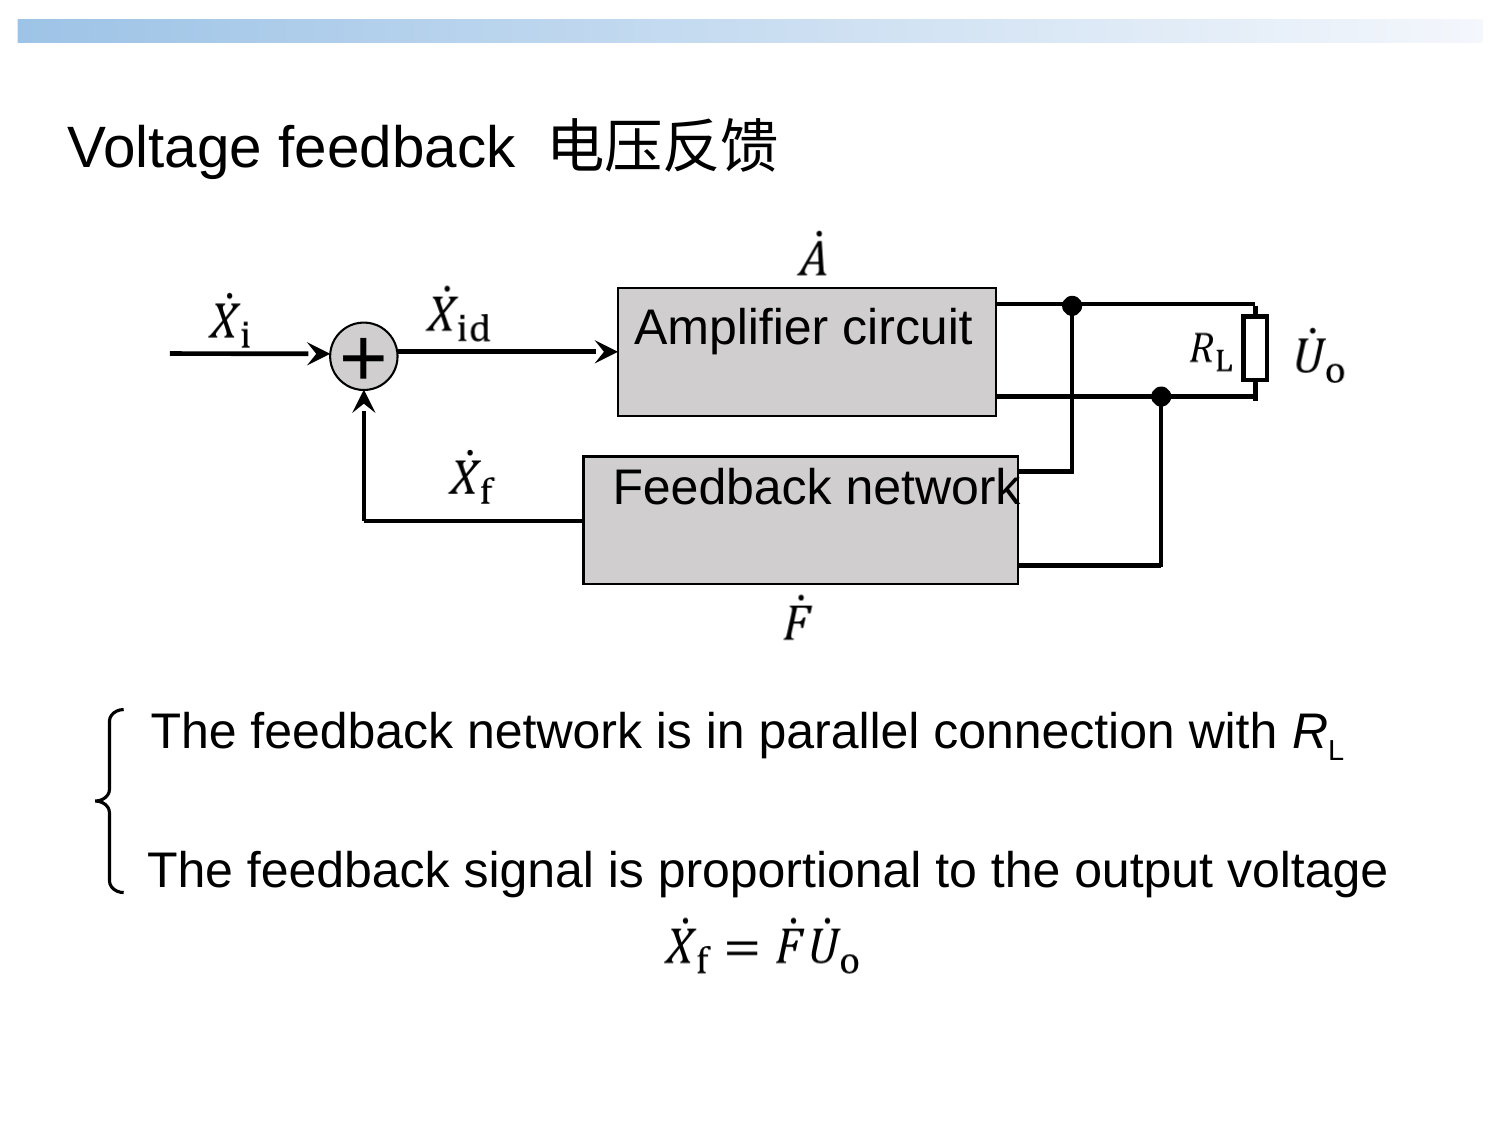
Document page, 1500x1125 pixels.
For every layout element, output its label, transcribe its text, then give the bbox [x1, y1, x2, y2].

text_box The feedback network is in parallel connection with RL [135, 690, 1422, 774]
text_box [764, 216, 877, 271]
text_box Voltage feedback 电压反馈 [52, 101, 862, 186]
text_box [17, 18, 1483, 44]
text_box [749, 585, 862, 659]
text_box [95, 709, 124, 894]
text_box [169, 271, 1384, 585]
text_box The feedback signal is proportional to the output voltage [132, 830, 1442, 905]
text_box [573, 903, 968, 982]
